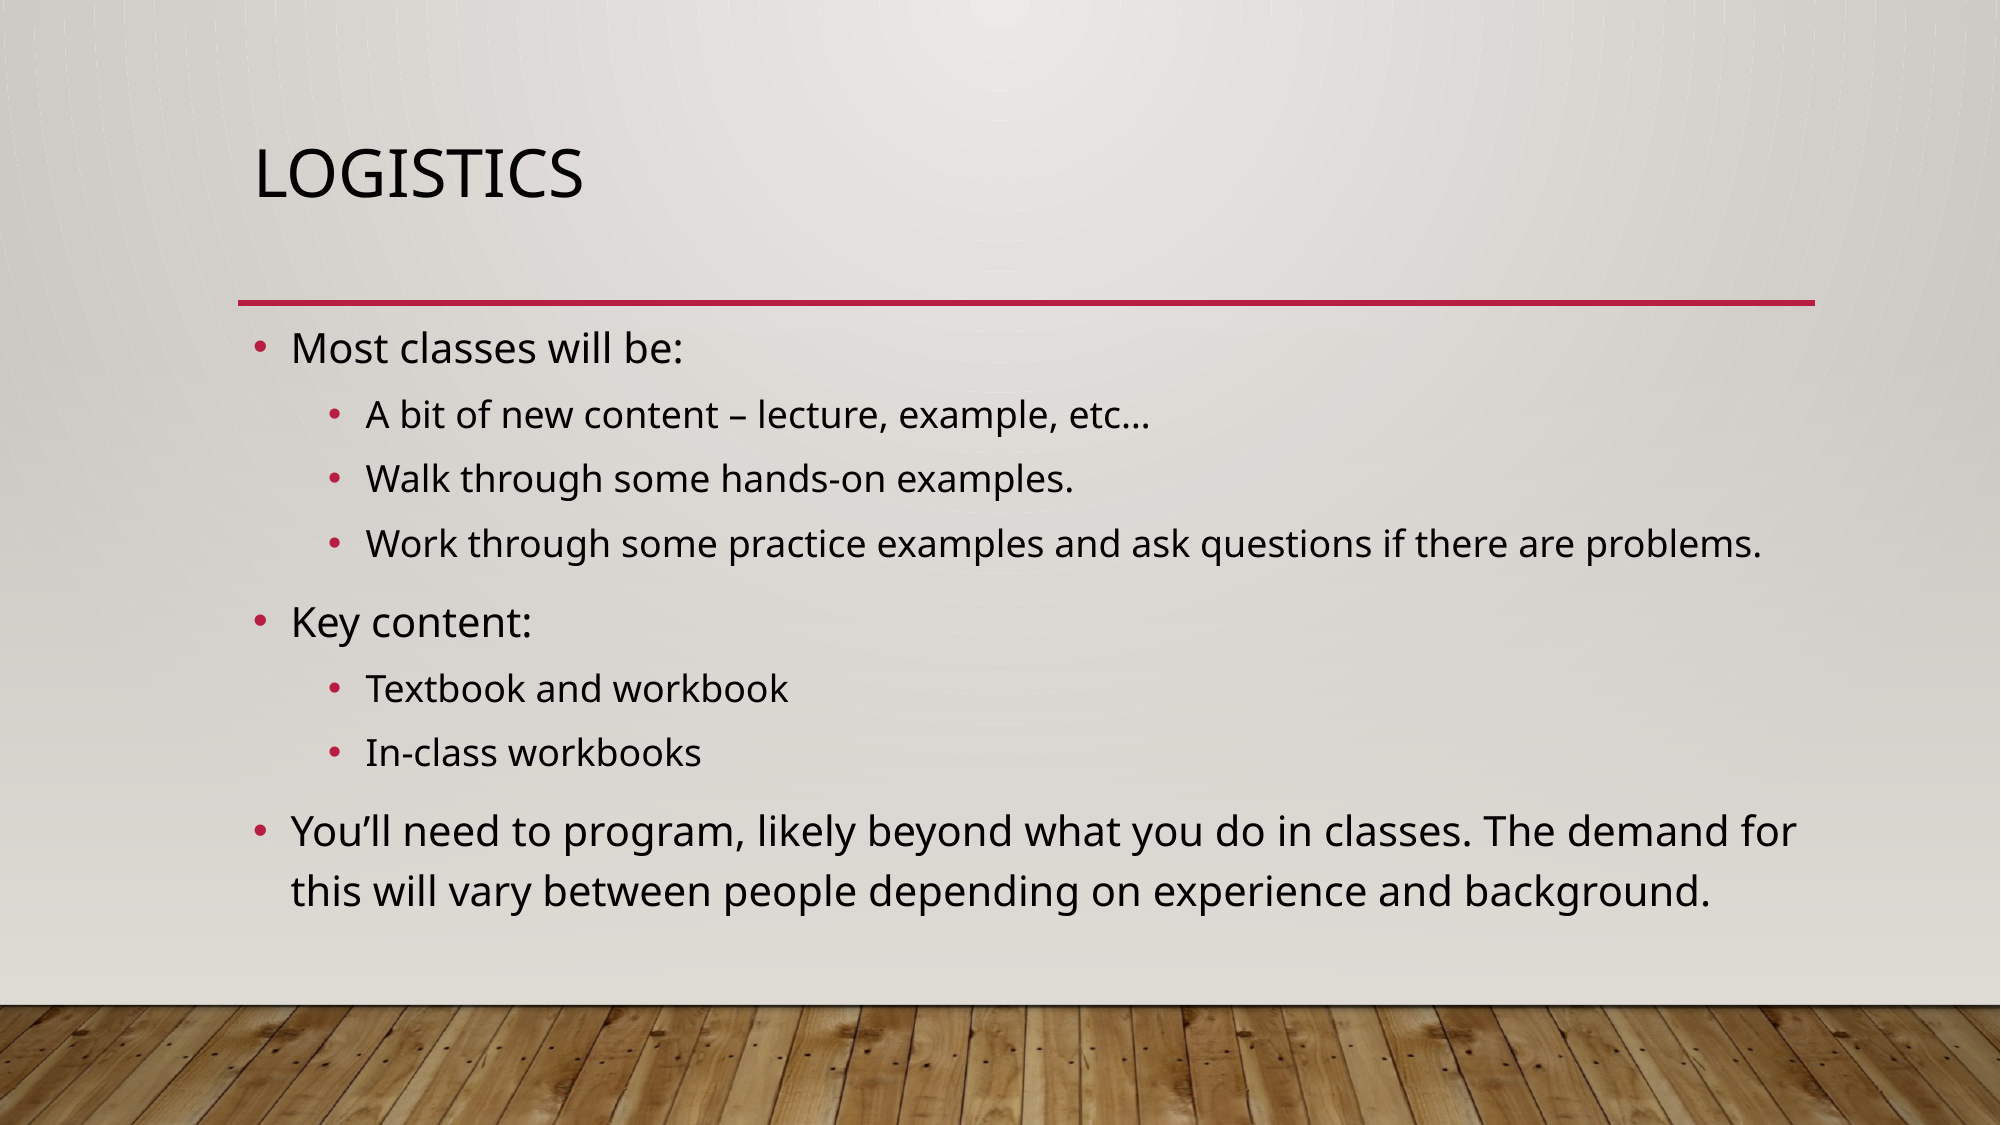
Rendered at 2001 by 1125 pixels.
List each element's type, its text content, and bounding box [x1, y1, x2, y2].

title Logistics [238, 131, 1814, 304]
picture [0, 1005, 2000, 1125]
list Most classes will be: A bit of new content – lecture, example, etc… Walk through some hands-on examples. Work through some practice examples and ask questions if there are problems. Key content: Textbook and workbook In-class workbooks You’ll need to program, likely beyond what you do in classes. The demand for this will vary between people depending on experience and background. [238, 304, 1814, 1010]
